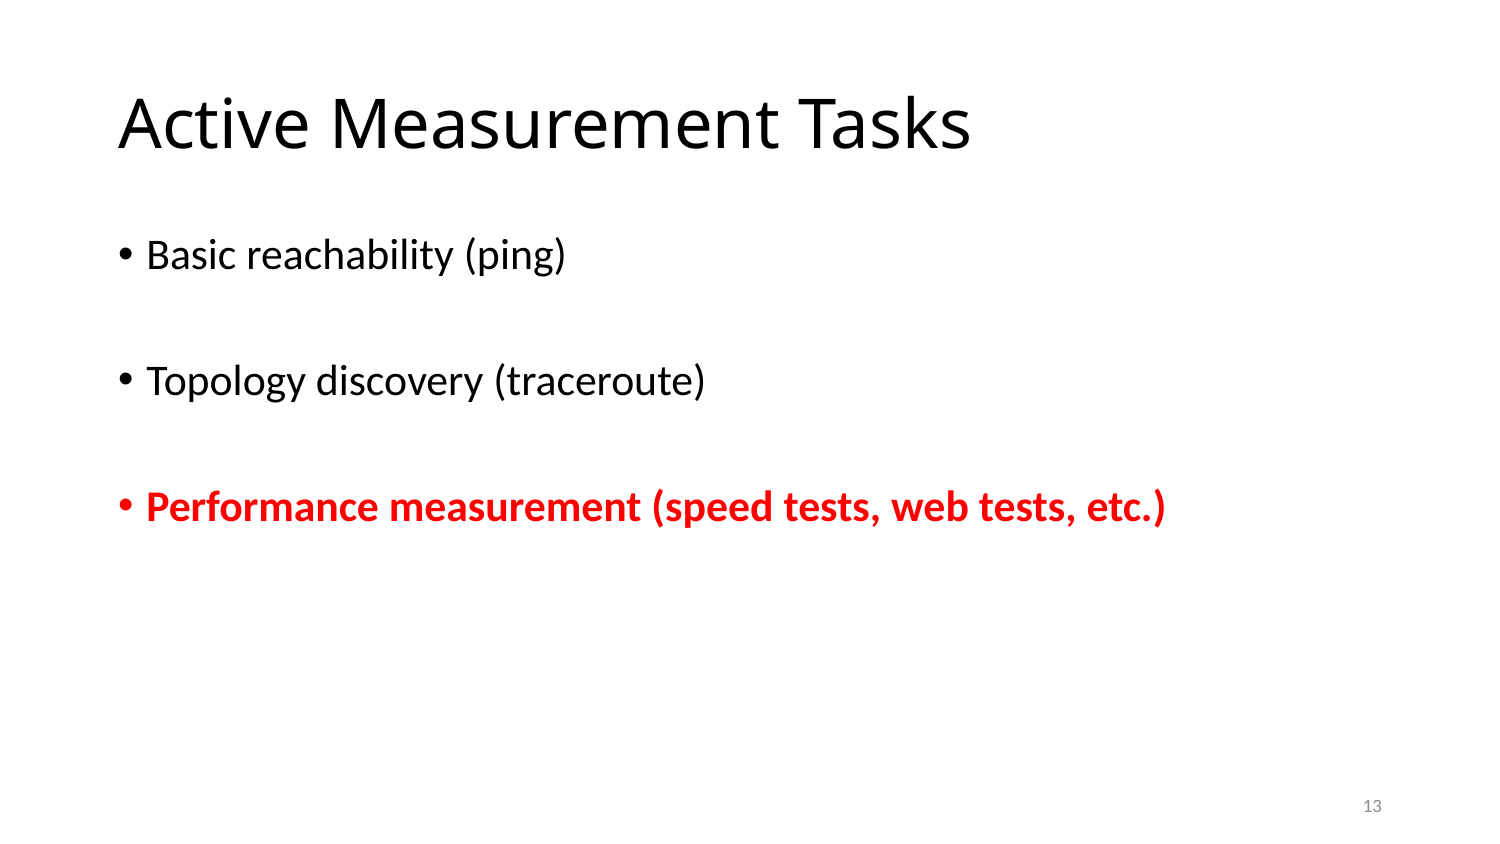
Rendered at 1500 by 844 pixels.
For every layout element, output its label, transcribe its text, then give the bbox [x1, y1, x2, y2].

title Active Measurement Tasks [103, 44, 1397, 208]
slide_number 13 [1059, 782, 1397, 827]
list Basic reachability (ping) Topology discovery (traceroute) Performance measurement (speed tests, web tests, etc.) [103, 224, 1397, 760]
